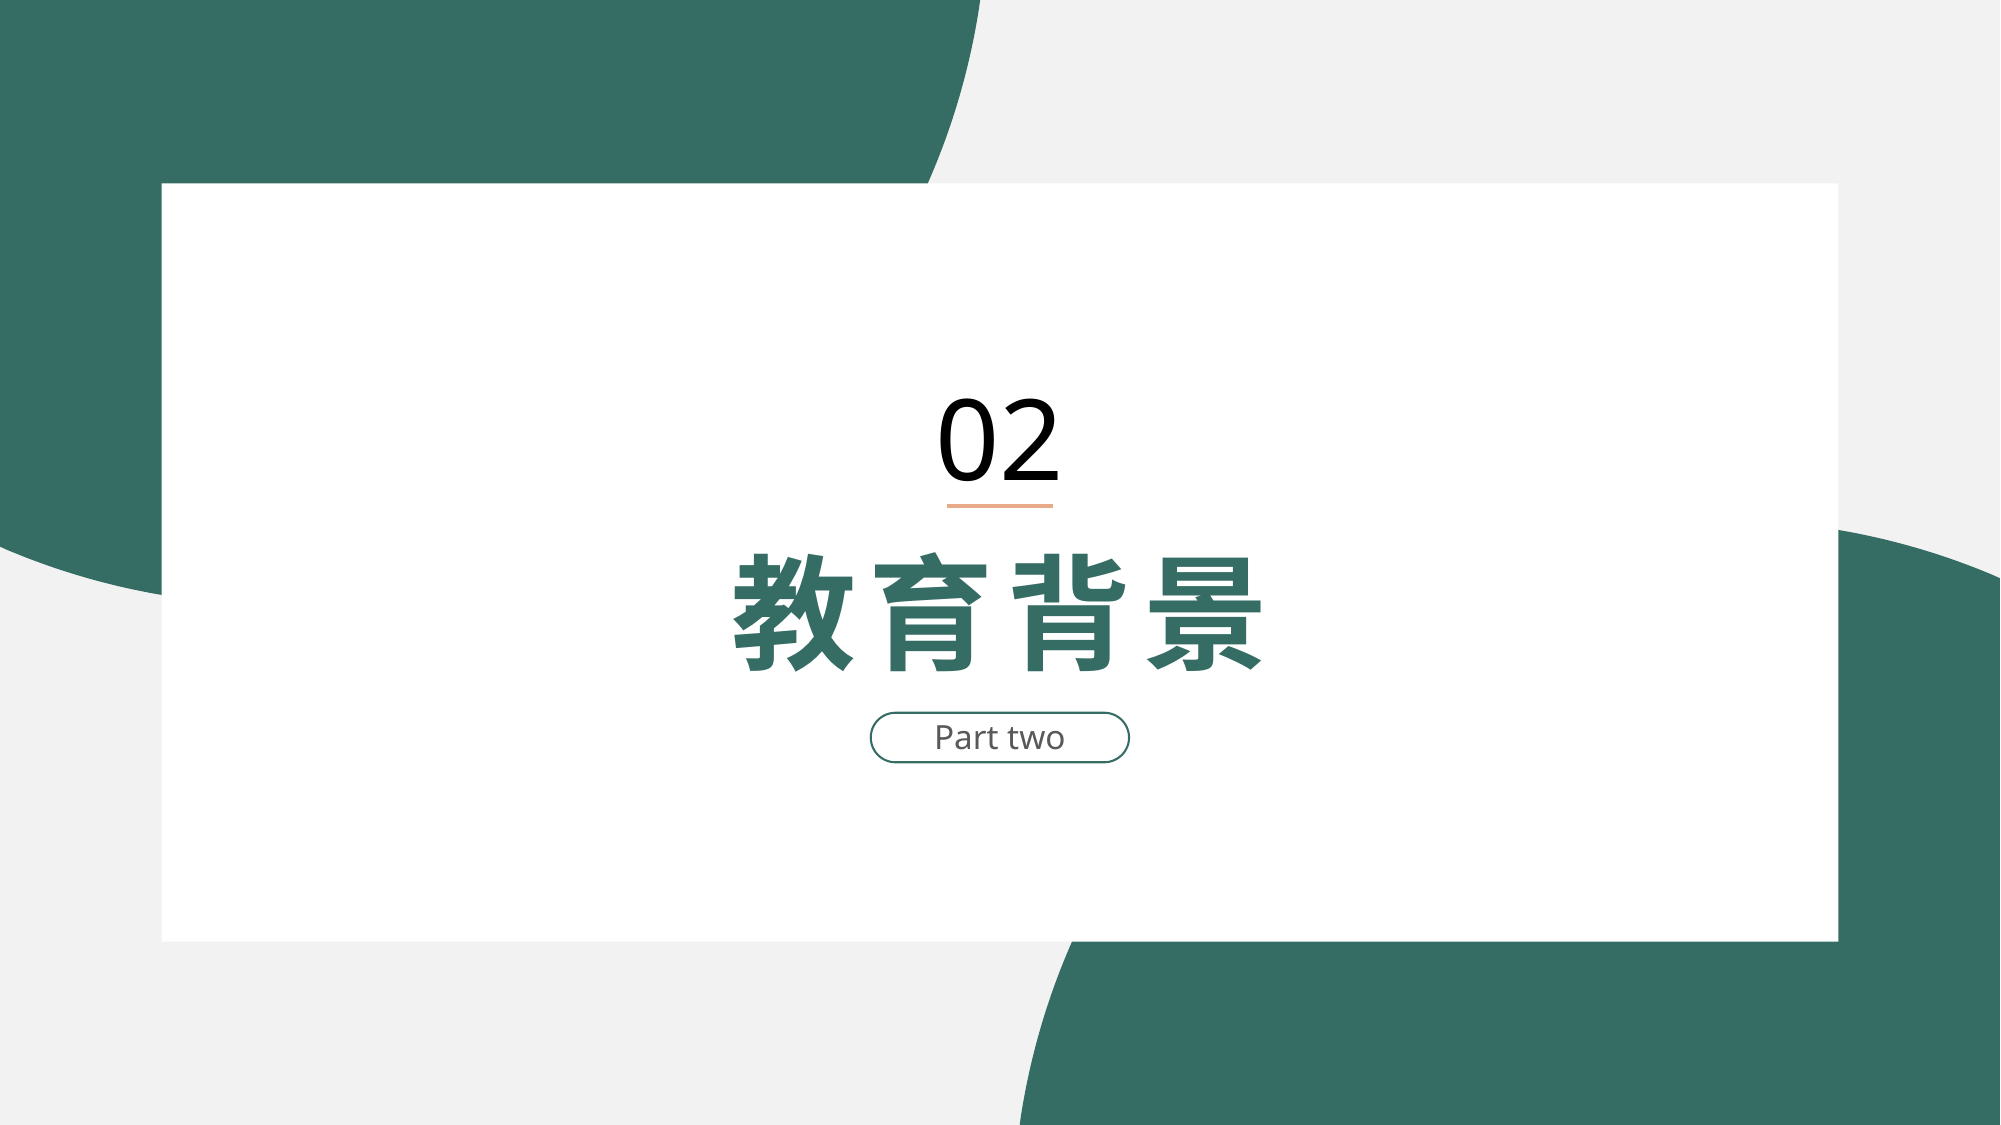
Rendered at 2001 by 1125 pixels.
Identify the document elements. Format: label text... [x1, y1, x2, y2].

list 02 [933, 383, 1067, 506]
list 教育背景 [427, 535, 1573, 687]
list Part two [860, 716, 1140, 757]
